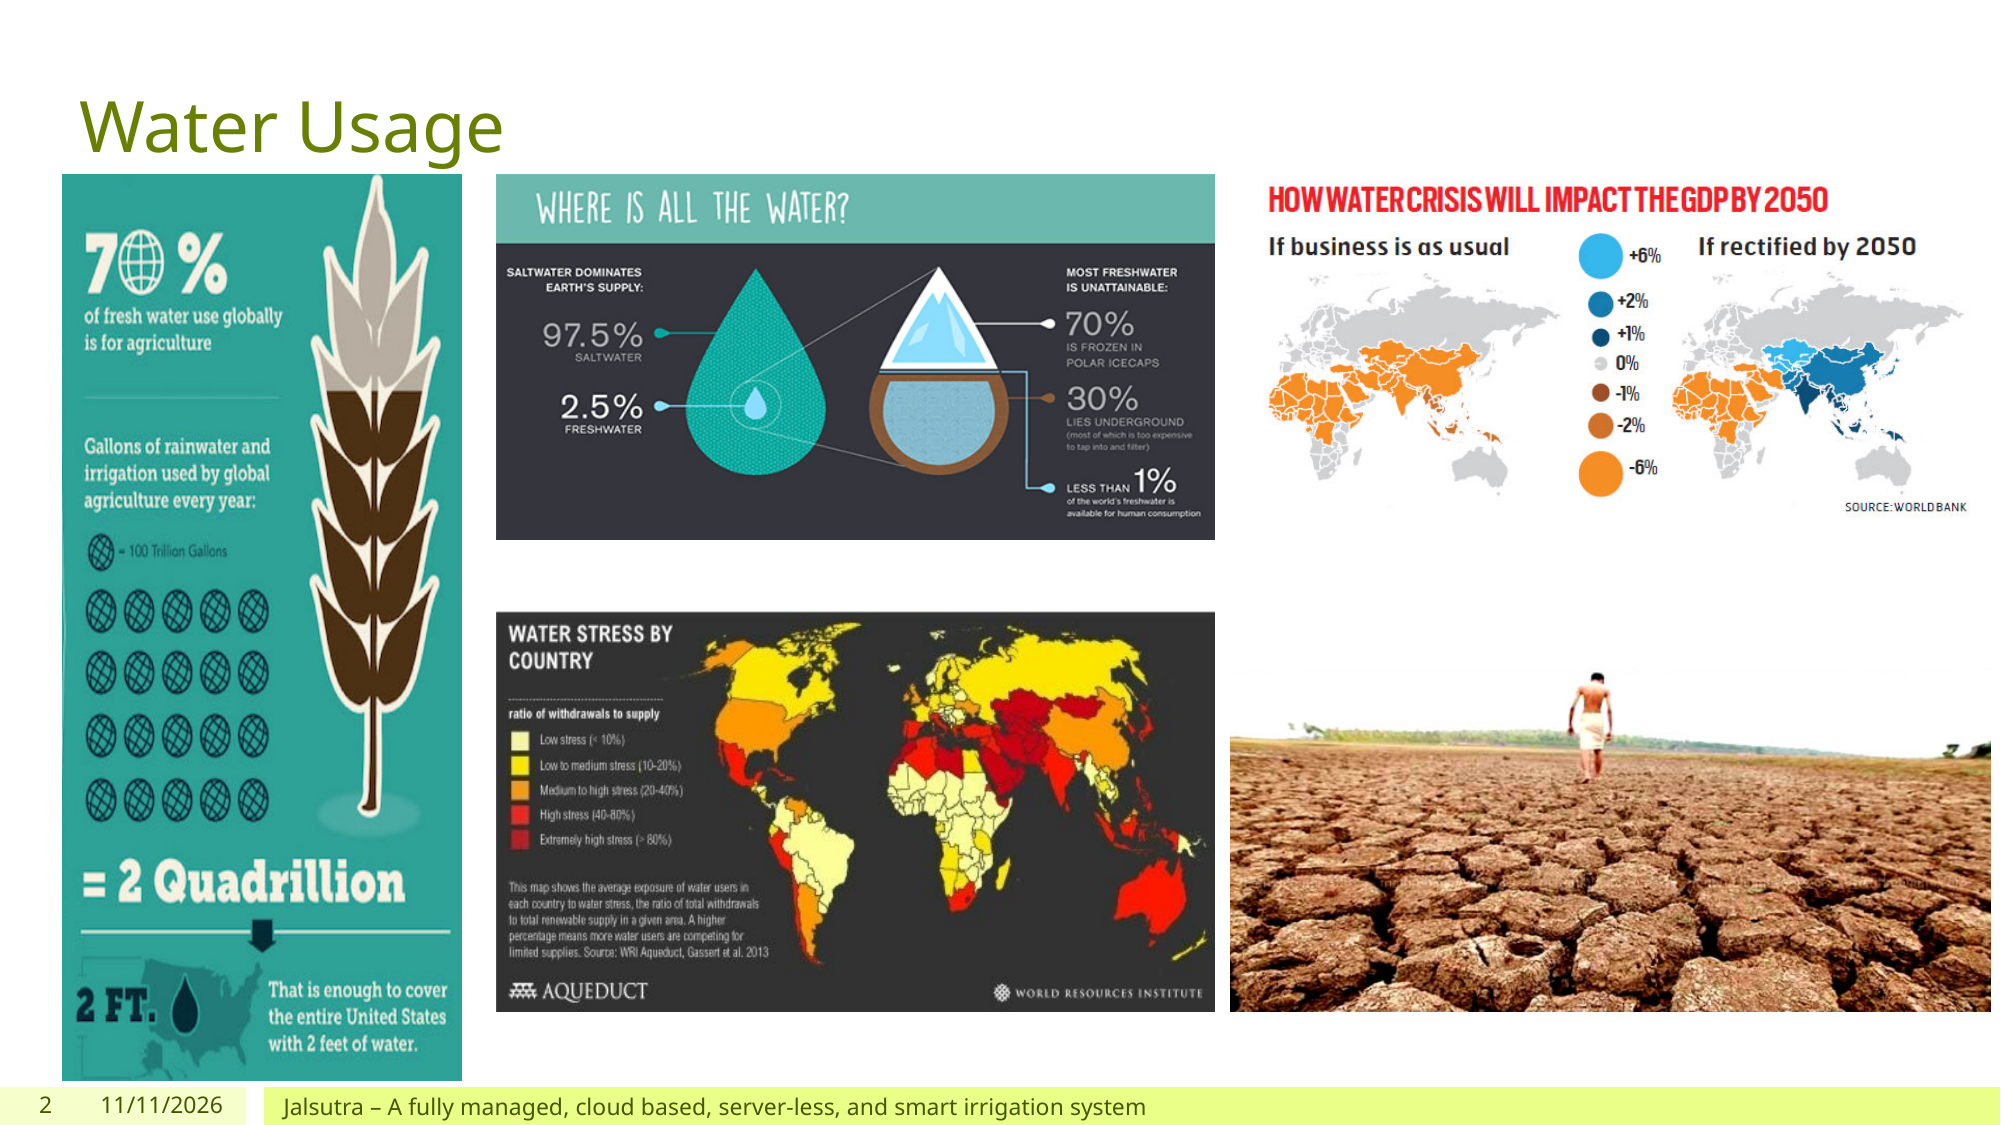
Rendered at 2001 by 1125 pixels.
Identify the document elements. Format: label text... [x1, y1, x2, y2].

picture [496, 611, 1215, 1012]
footer Jalsutra – A fully managed, cloud based, server-less, and smart irrigation system [268, 1087, 1769, 1125]
picture [62, 174, 462, 1081]
picture [1230, 174, 1979, 525]
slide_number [74, 1087, 239, 1125]
title Water Usage [64, 31, 1602, 175]
slide_number 2 [0, 1087, 68, 1125]
picture [1230, 668, 1991, 1012]
picture [496, 174, 1215, 540]
